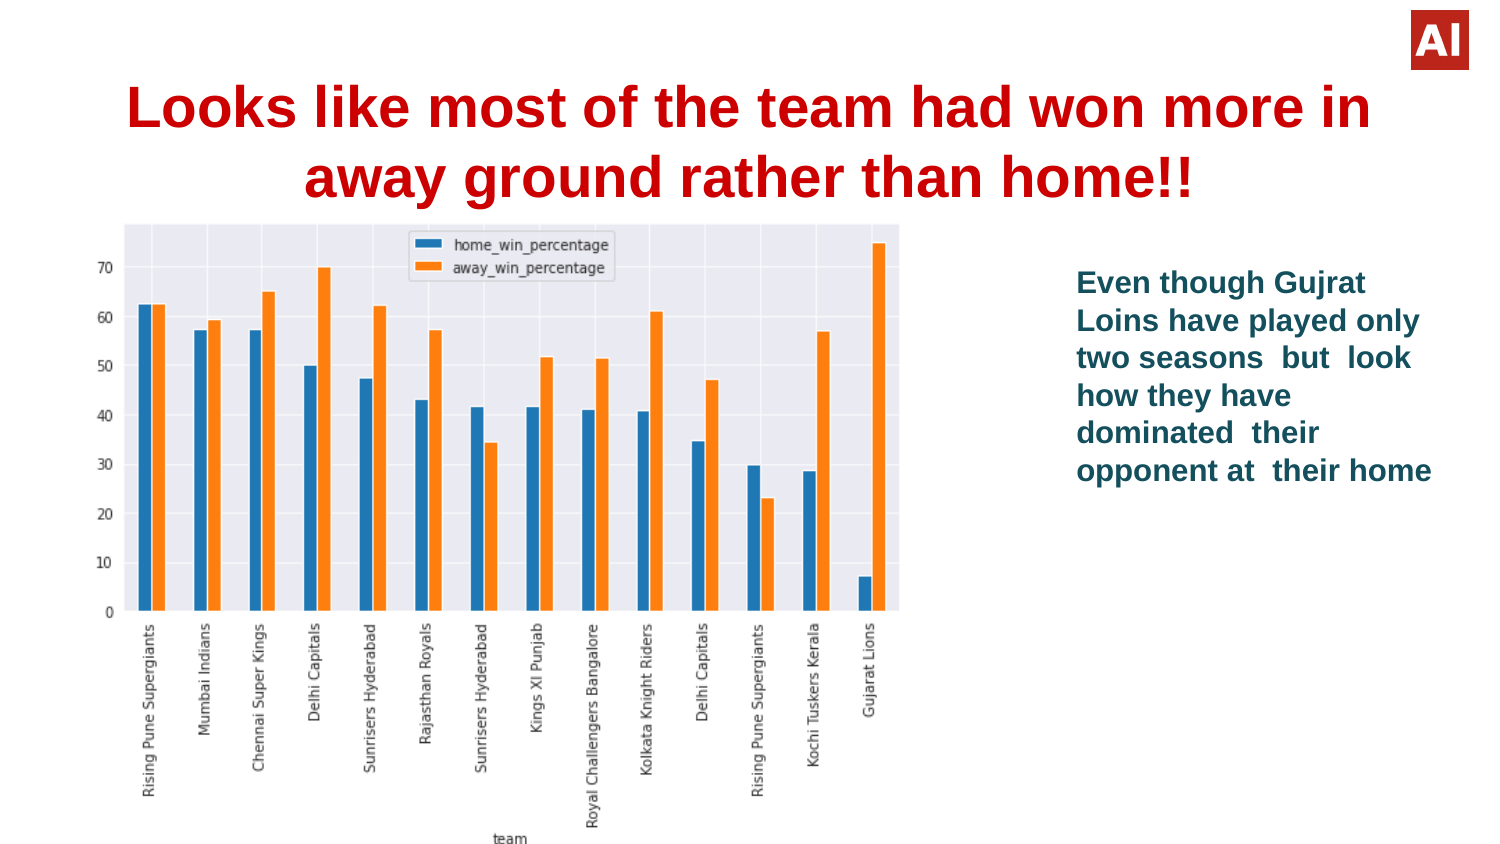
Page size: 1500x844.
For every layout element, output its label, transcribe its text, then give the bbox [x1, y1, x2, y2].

text_box Even though Gujrat Loins have played only two seasons but look how they have dominated their opponent at their home [1061, 247, 1460, 538]
picture [86, 214, 909, 844]
title Looks like most of the team had won more in away ground rather than home!! [51, 53, 1449, 148]
picture [1411, 10, 1469, 70]
